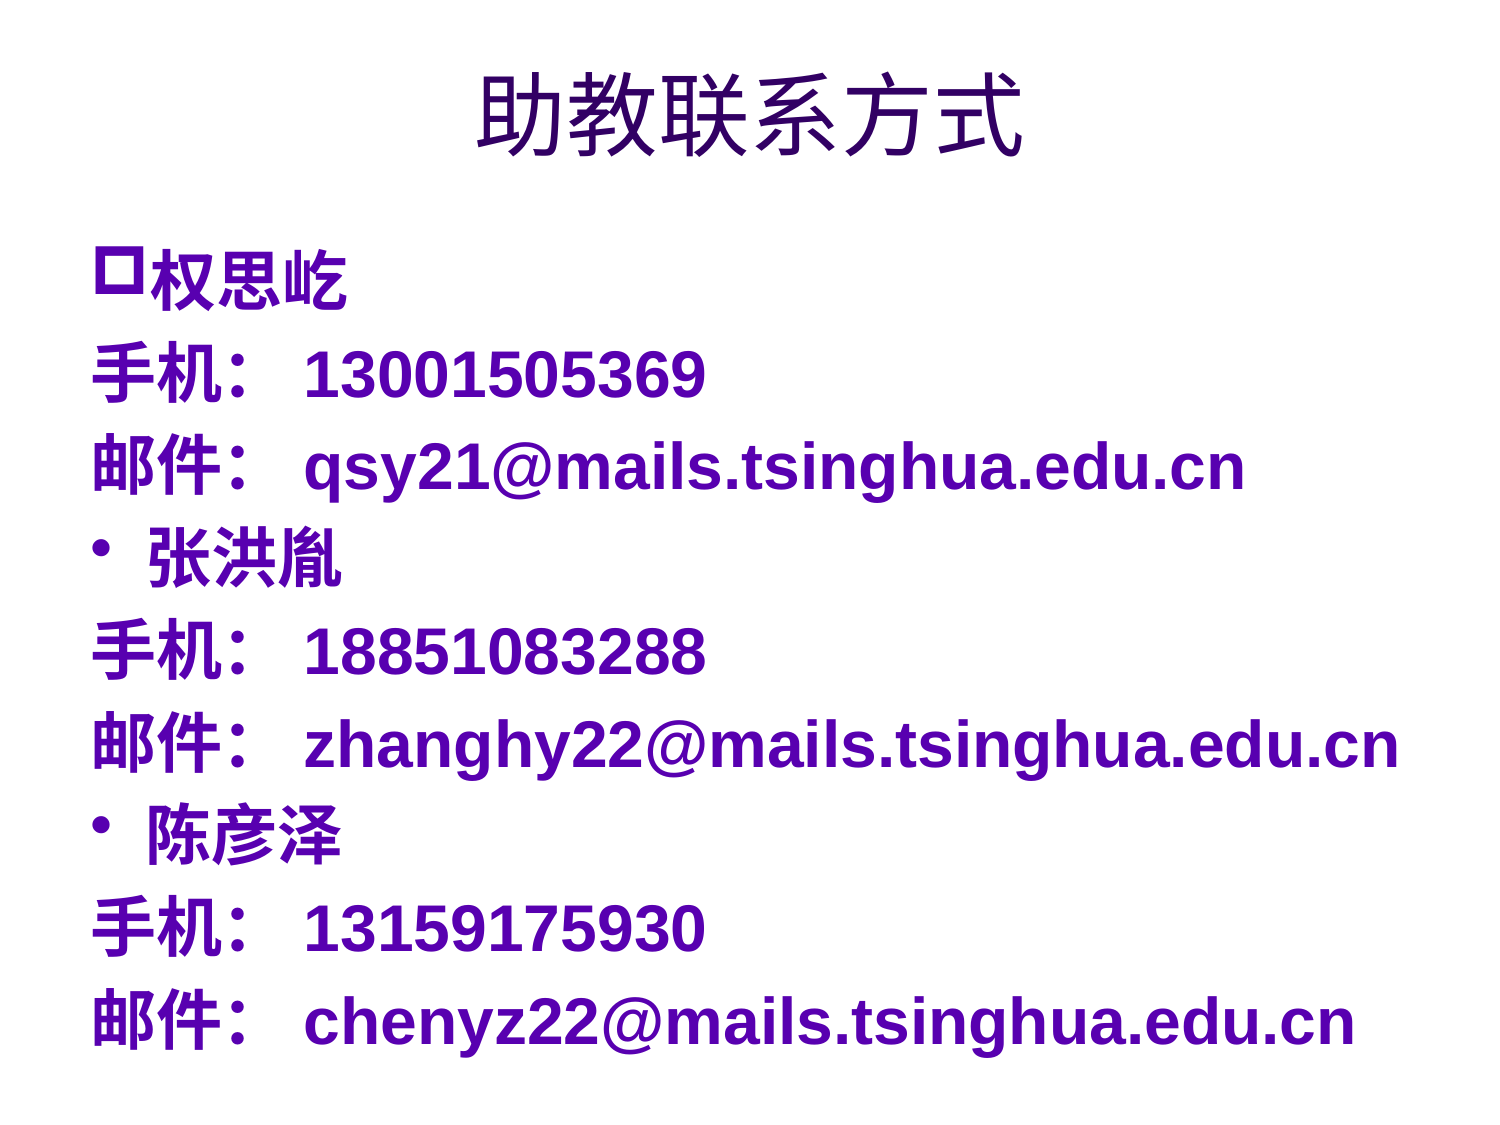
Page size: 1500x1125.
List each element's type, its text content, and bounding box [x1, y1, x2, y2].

list 权思屹 手机：13001505369 邮件：qsy21@mails.tsinghua.edu.cn 张洪胤 手机：18851083288 邮件：zhanghy22@mails.tsinghua.edu.cn 陈彦泽 手机：13159175930 邮件：chenyz22@mails.tsinghua.edu.cn [75, 231, 1425, 1094]
title 助教联系方式 [75, 19, 1425, 207]
